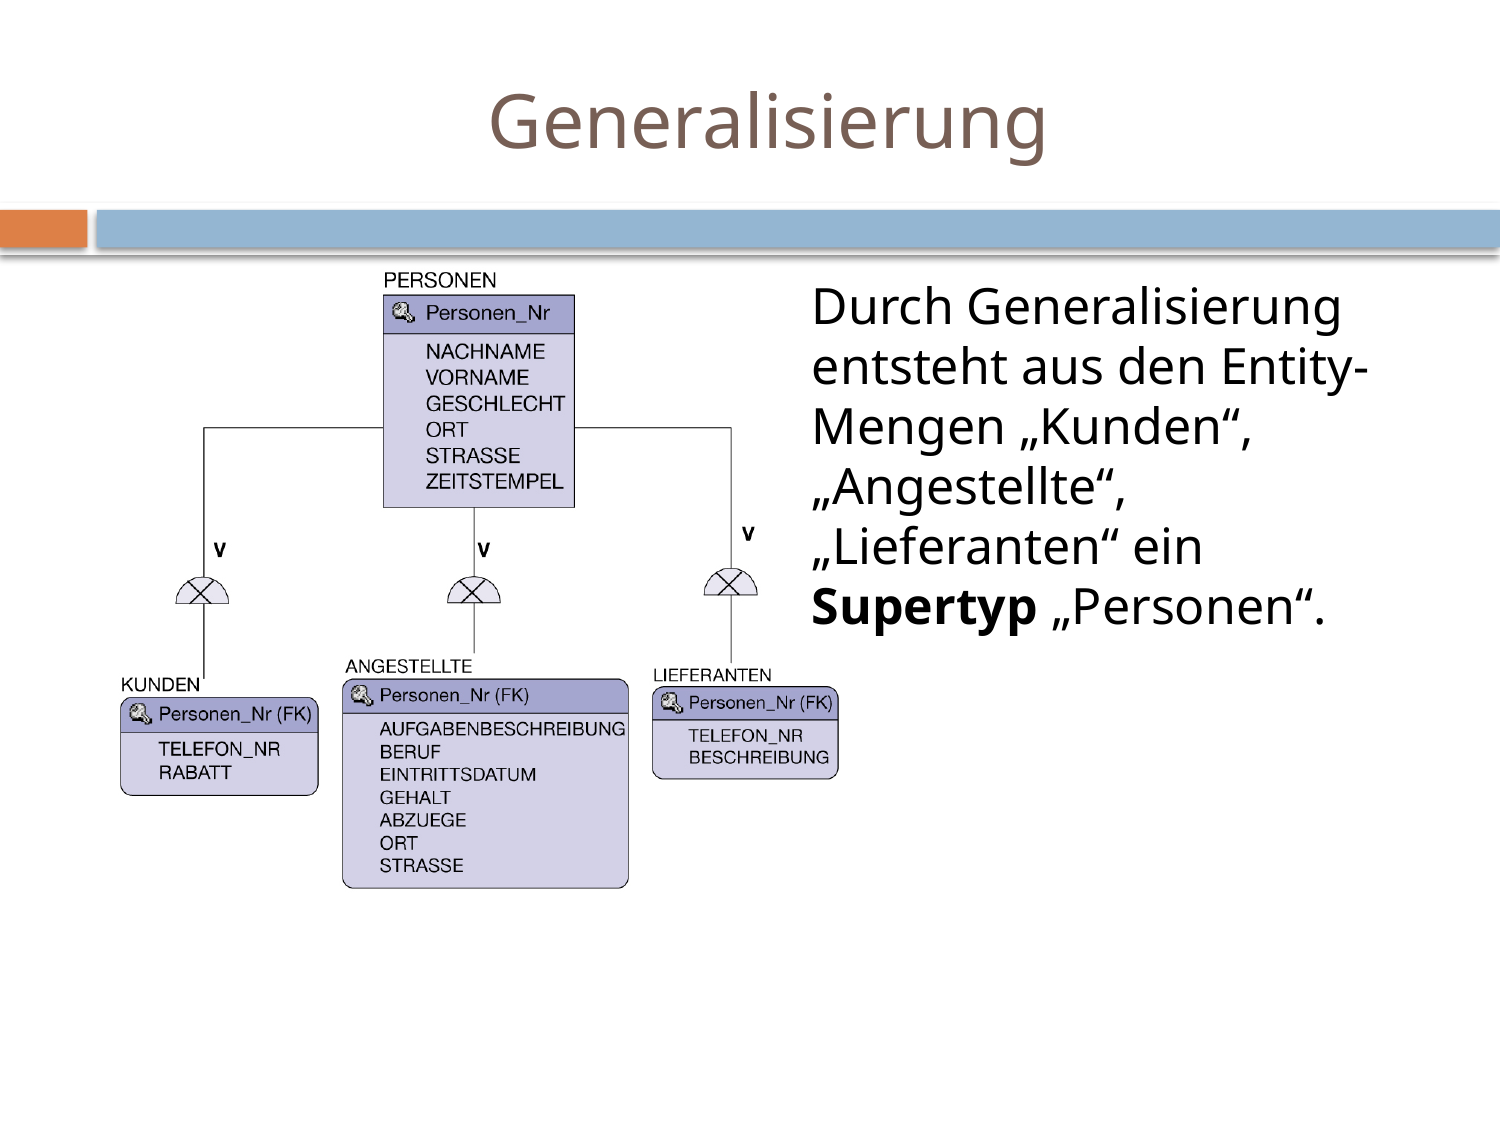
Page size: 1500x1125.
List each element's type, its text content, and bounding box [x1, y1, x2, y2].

text_box Durch Generalisierung entsteht aus den Entity-Mengen „Kunden“, „Angestellte“, „Lieferanten“ ein Supertyp „Personen“. [846, 267, 1459, 642]
title Generalisierung [99, 37, 1438, 200]
picture [111, 266, 845, 894]
